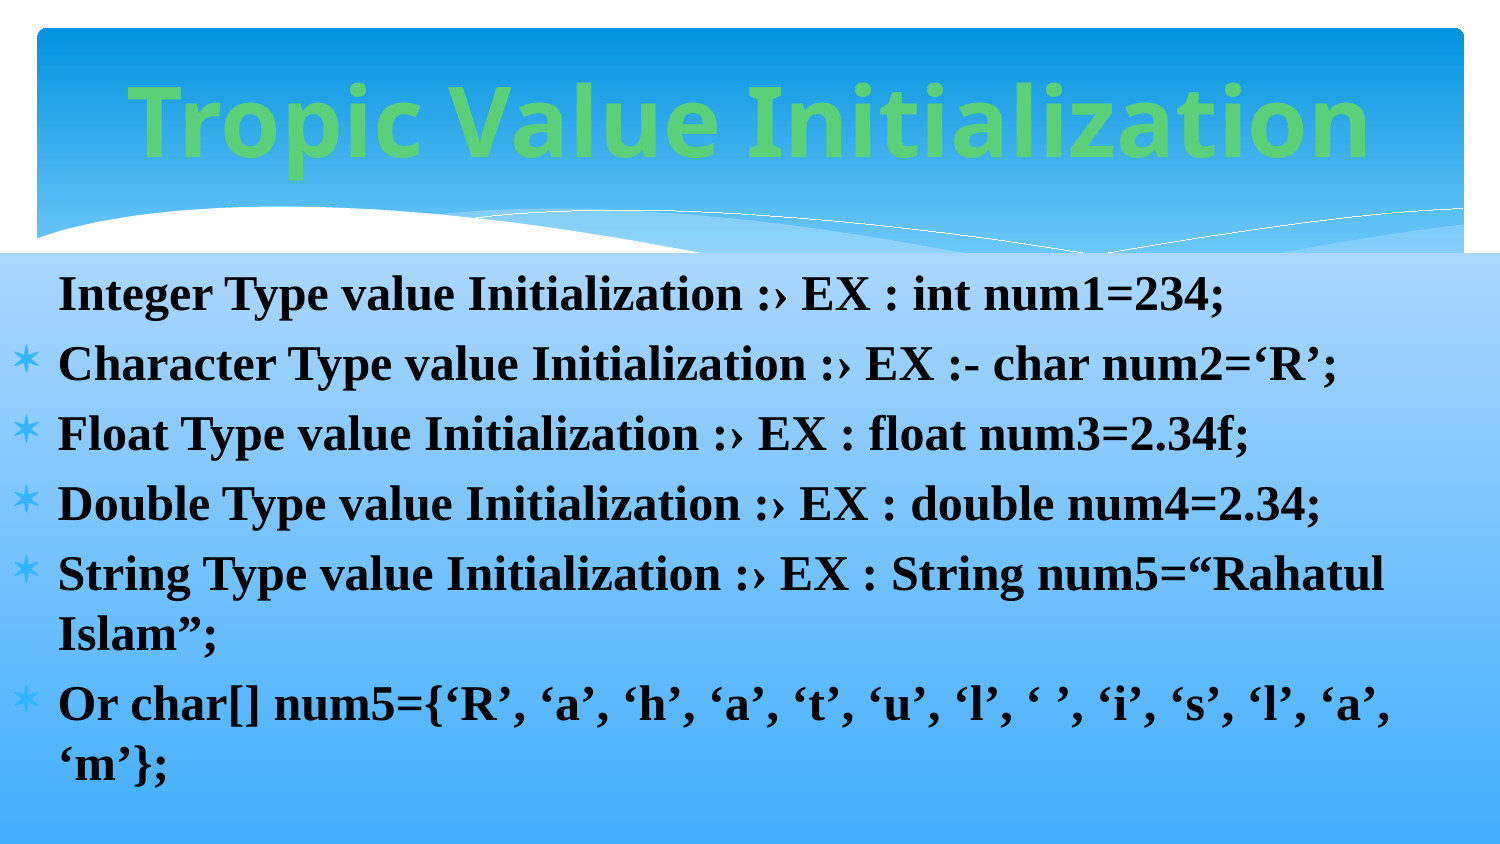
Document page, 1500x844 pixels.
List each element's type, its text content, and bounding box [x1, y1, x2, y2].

list Integer Type value Initialization :› EX : int num1=234; Character Type value Initialization :› EX :- char num2=‘R’; Float Type value Initialization :› EX : float num3=2.34f; Double Type value Initialization :› EX : double num4=2.34; String Type value Initialization :› EX : String num5=“Rahatul Islam”; Or char[] num5={‘R’, ‘a’, ‘h’, ‘a’, ‘t’, ‘u’, ‘l’, ‘ ’, ‘i’, ‘s’, ‘l’, ‘a’, ‘m’}; [0, 252, 1500, 844]
title Tropic Value Initialization [75, 41, 1425, 196]
